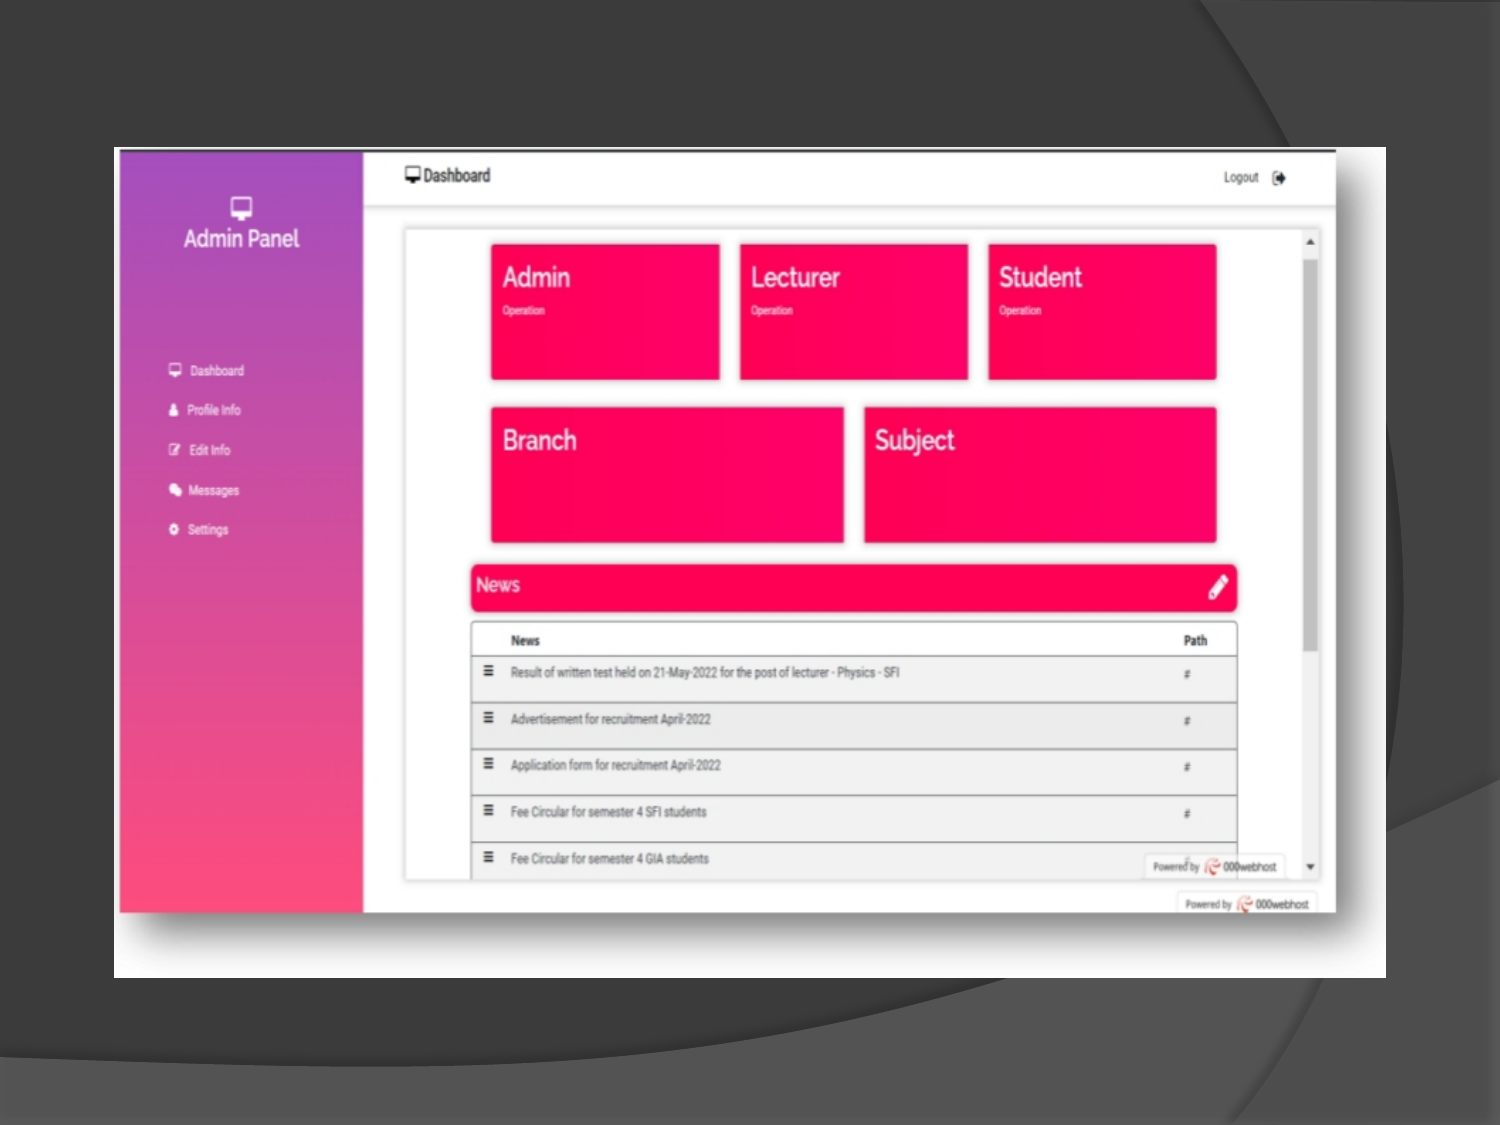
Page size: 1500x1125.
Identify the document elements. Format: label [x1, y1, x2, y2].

picture [113, 147, 1387, 978]
